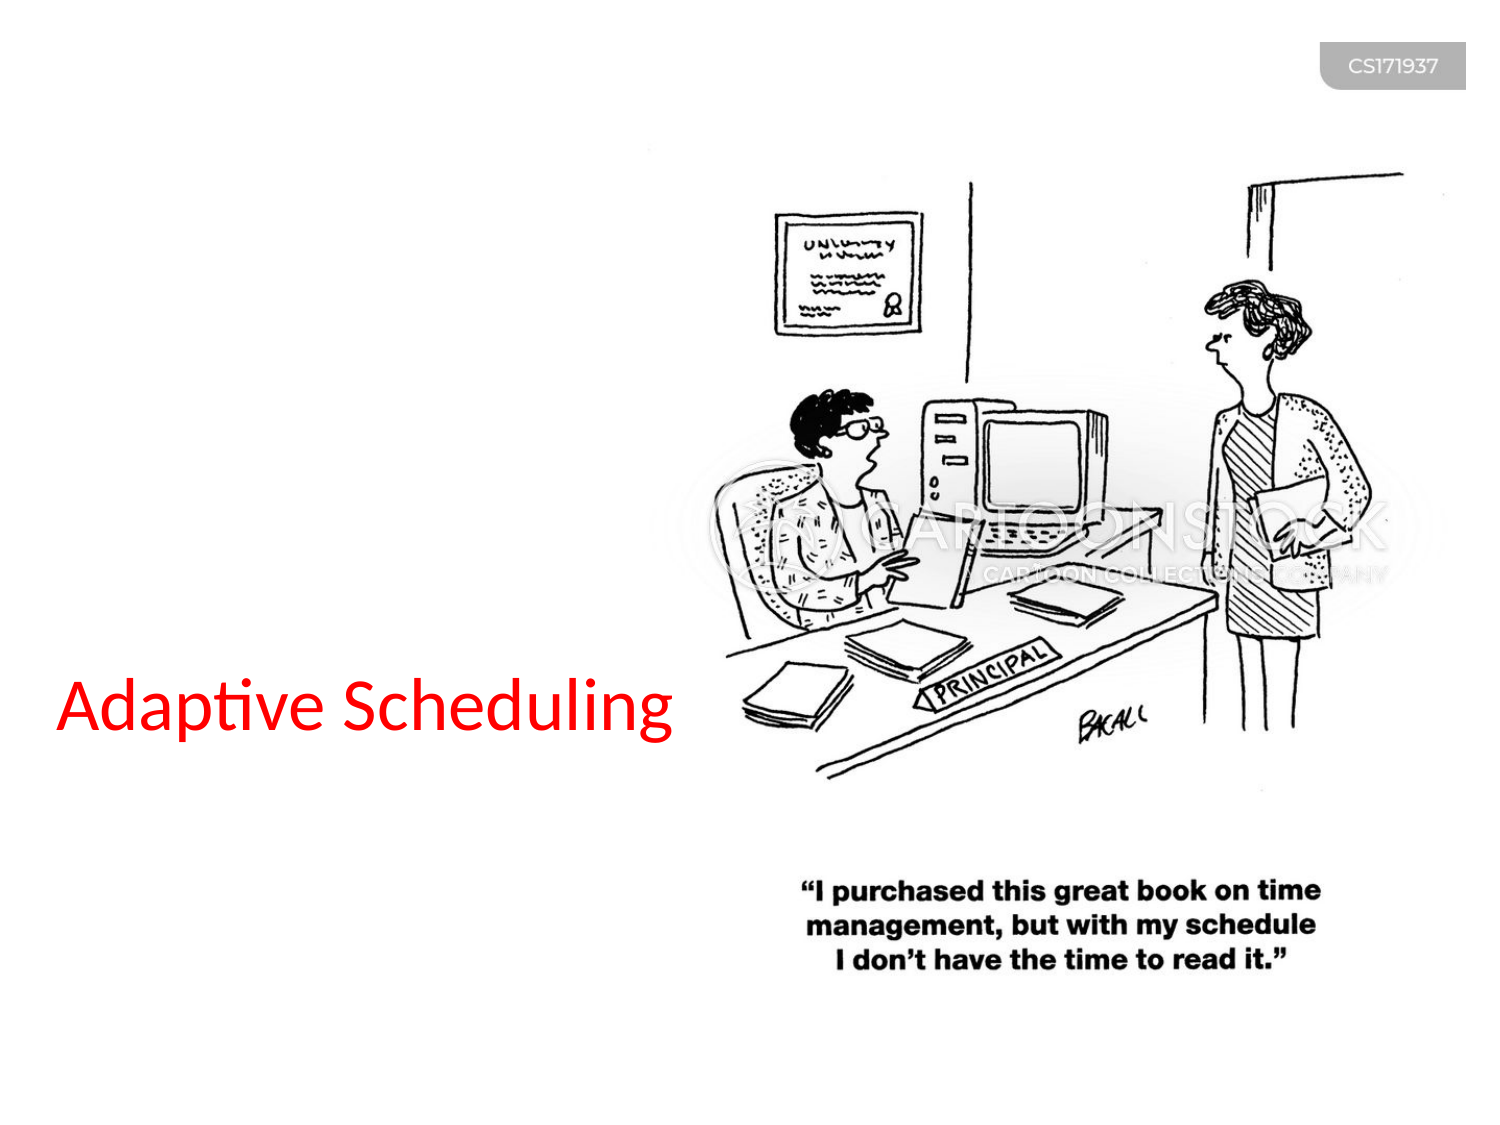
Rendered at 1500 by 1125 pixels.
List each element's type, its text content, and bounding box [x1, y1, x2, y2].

picture [631, 42, 1466, 1010]
title Adaptive Scheduling [41, 633, 626, 780]
